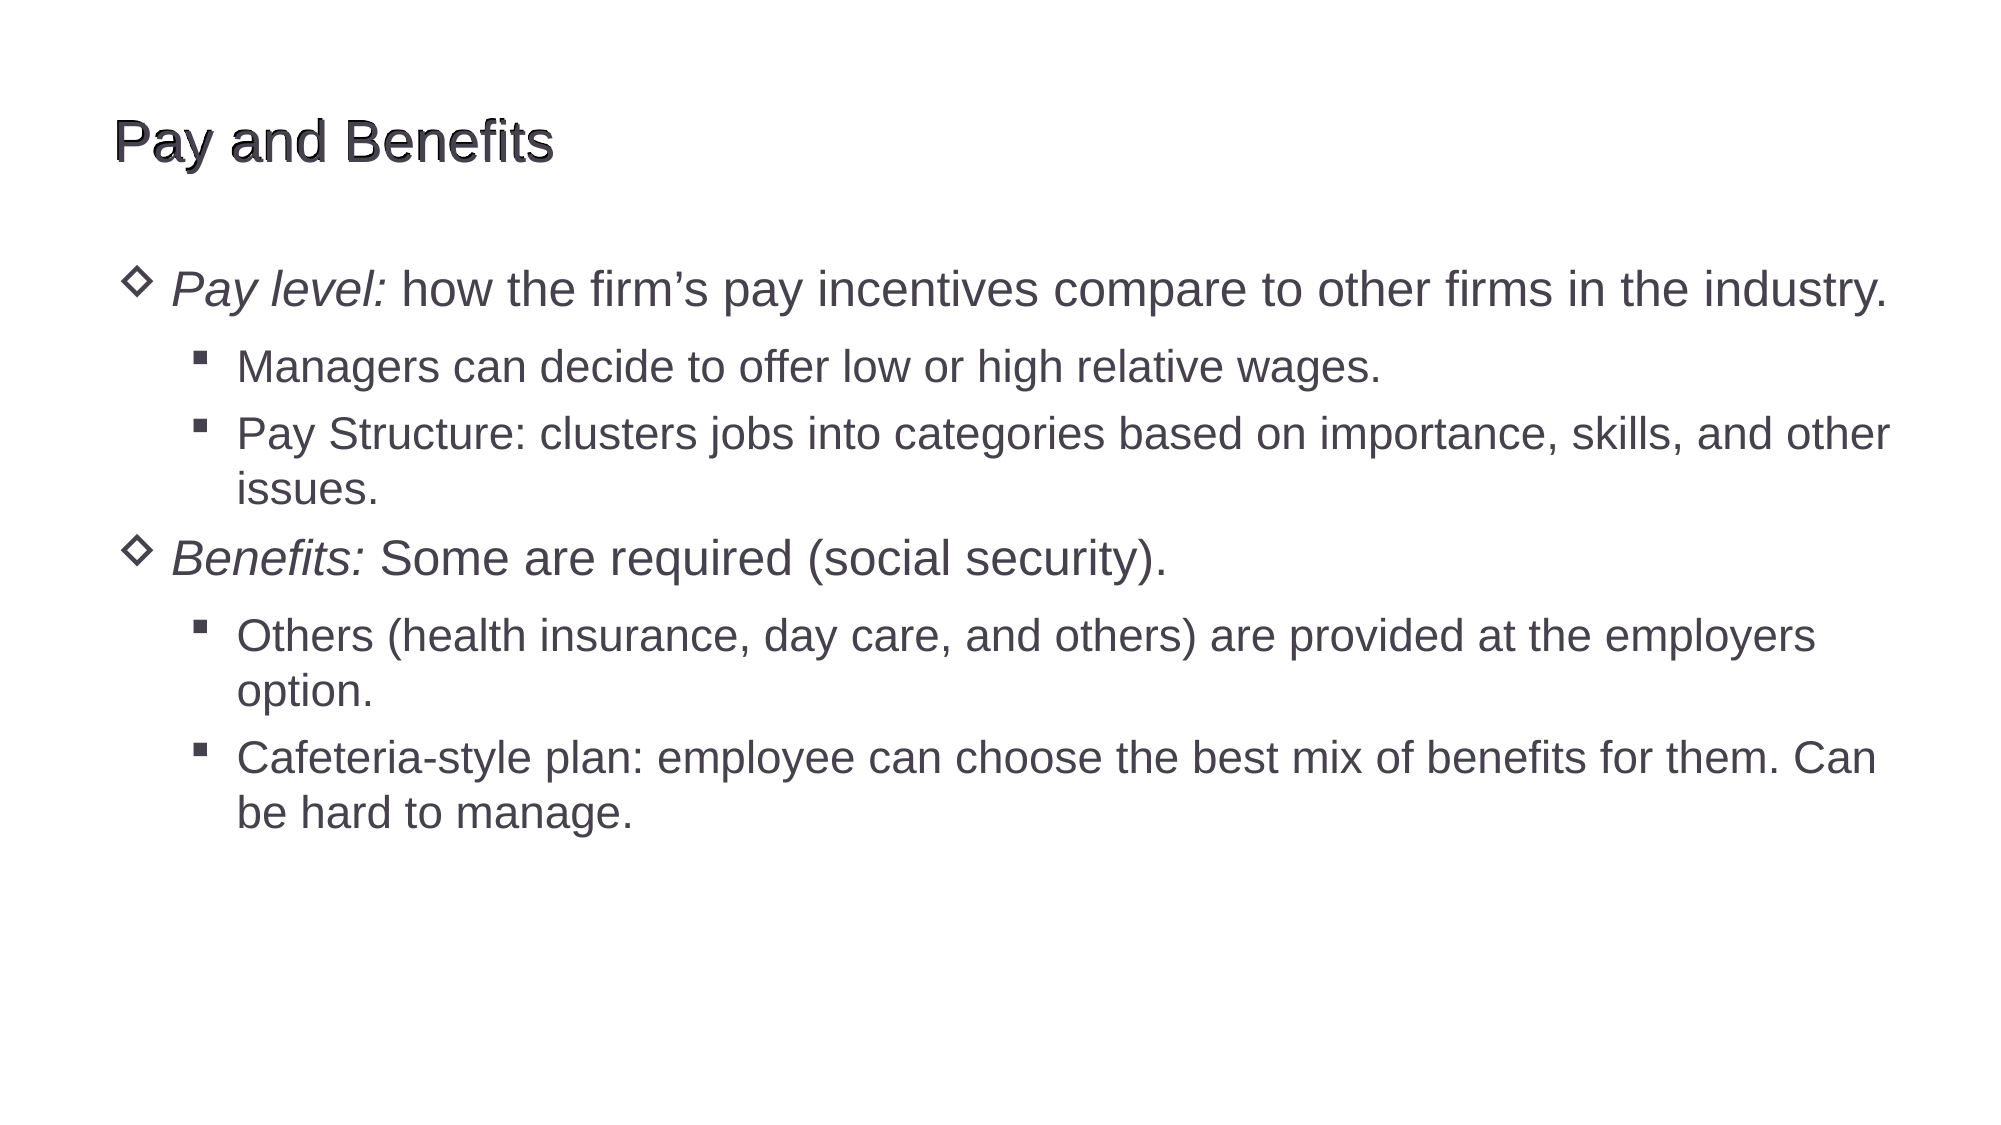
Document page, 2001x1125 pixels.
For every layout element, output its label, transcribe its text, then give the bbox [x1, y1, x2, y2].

list Pay level: how the firm’s pay incentives compare to other firms in the industry. Managers can decide to offer low or high relative wages. Pay Structure: clusters jobs into categories based on importance, skills, and other issues. Benefits: Some are required (social security). Others (health insurance, day care, and others) are provided at the employers option. Cafeteria-style plan: employee can choose the best mix of benefits for them. Can be hard to manage. [99, 256, 1922, 992]
title Pay and Benefits [99, 44, 1696, 233]
